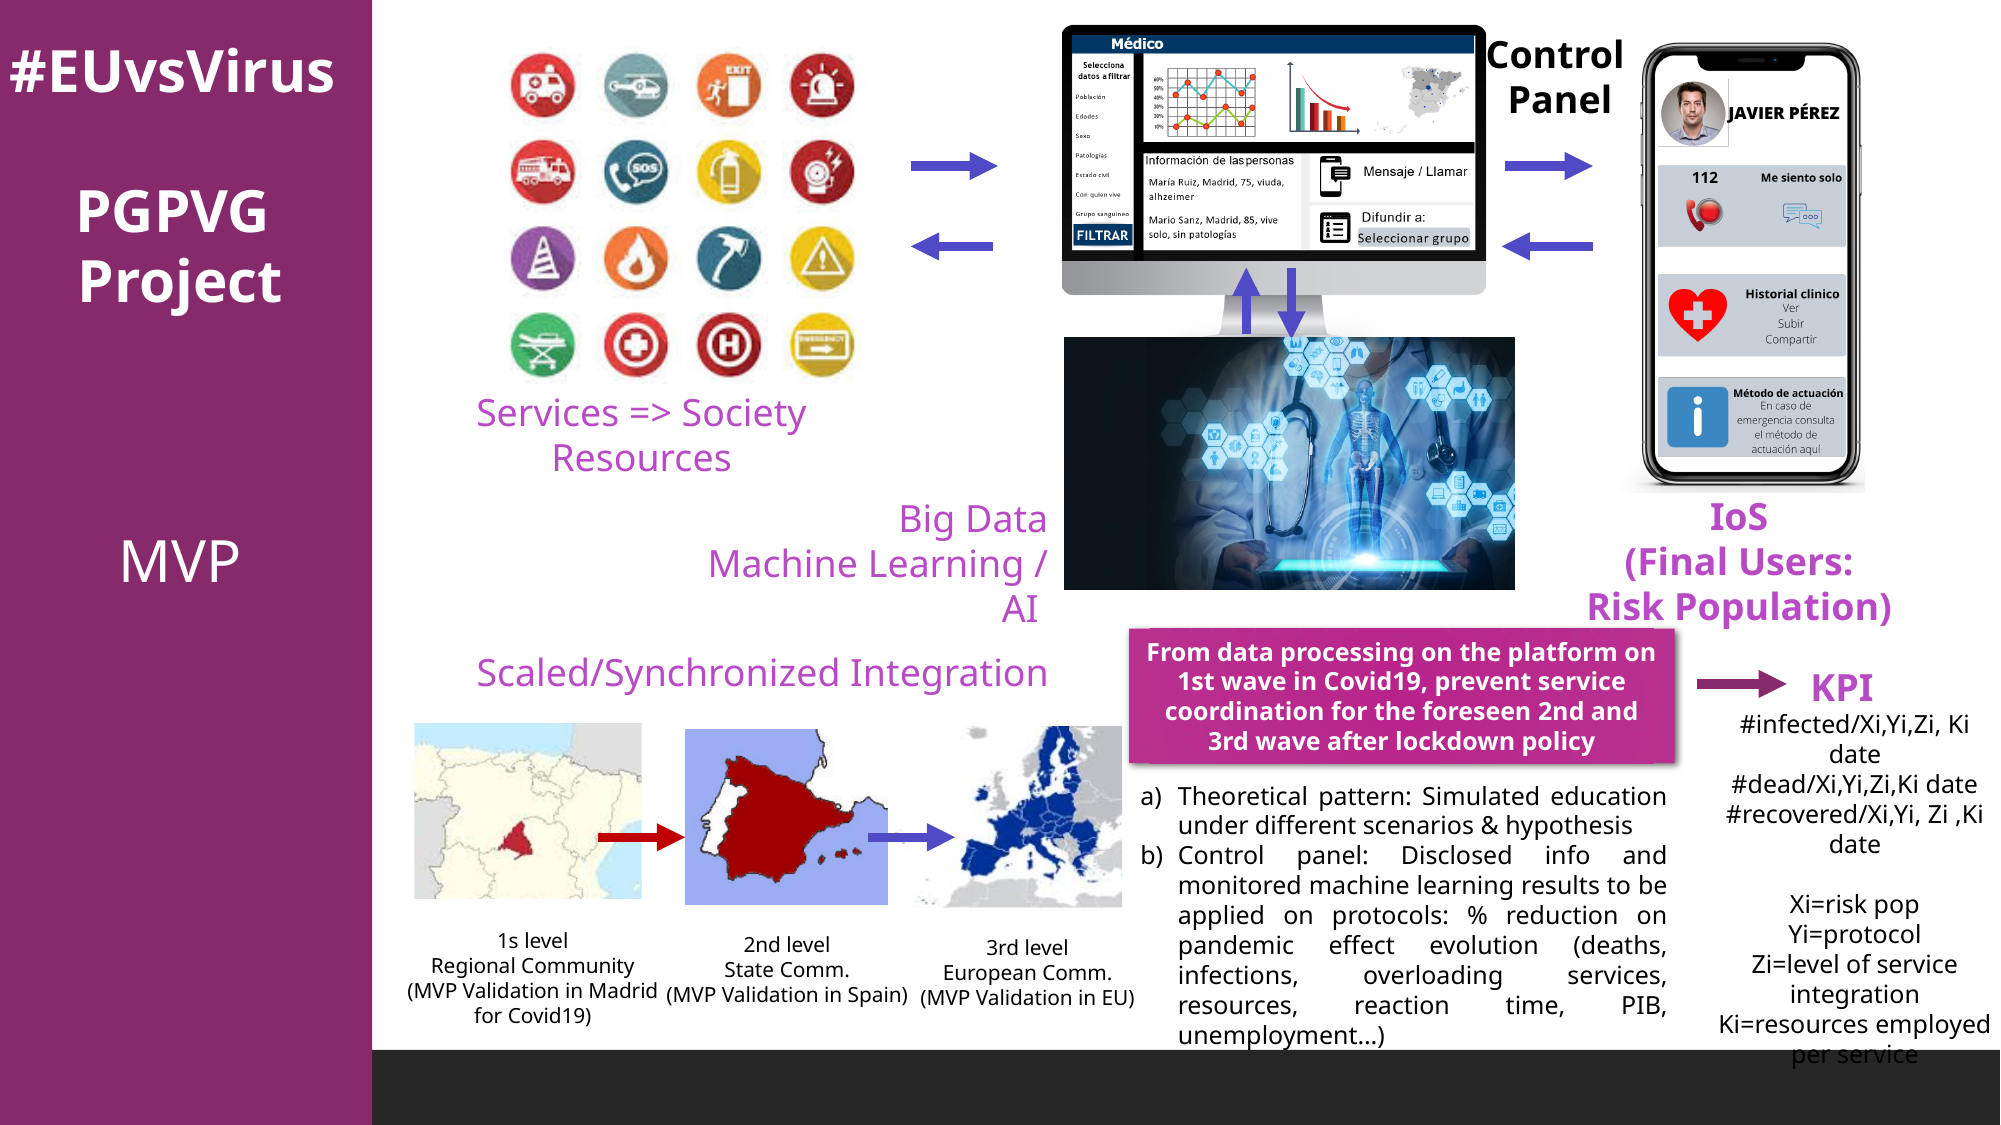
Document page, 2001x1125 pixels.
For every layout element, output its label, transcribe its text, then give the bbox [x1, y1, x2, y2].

picture [1061, 24, 1516, 591]
text_box 3rd level European Comm. (MVP Validation in EU) [905, 927, 1125, 1017]
picture [480, 45, 886, 386]
picture [413, 723, 643, 900]
text_box 1s level Regional Community (MVP Validation in Madrid for Covid19) [392, 920, 673, 1036]
picture [1618, 39, 1866, 494]
text_box [0, 0, 373, 1125]
text_box Control Panel [1492, 23, 1780, 129]
text_box #infected/Xi,Yi,Zi, Ki date #dead/Xi,Yi,Zi,Ki date #recovered/Xi,Yi, Zi ,Ki date Xi=risk pop Yi=protocol Zi=level of service integration Ki=resources employed per service [1695, 671, 2000, 1125]
text_box From data processing on the platform on 1st wave in Covid19, prevent service coordination for the foreseen 2nd and 3rd wave after lockdown policy [1129, 628, 1675, 764]
picture [684, 728, 889, 905]
text_box 2nd level State Comm. (MVP Validation in Spain) [651, 923, 923, 1014]
text_box KPI [1692, 656, 2000, 717]
text_box Big Data Machine Learning / AI [673, 487, 1064, 637]
text_box #EUvsVirus PGPVG Project MVP [0, 26, 372, 602]
text_box Scaled/Synchronized Integration [403, 641, 1122, 701]
text_box IoS (Final Users: Risk Population) [1486, 485, 1993, 636]
text_box Theoretical pattern: Simulated education under different scenarios & hypothesis Control panel: Disclosed info and monitored machine learning results to be applied on protocols: % reduction on pandemic effect evolution (deaths, infections, overloading services, resources, reaction time, PIB, unemployment…) [1125, 772, 1684, 1087]
picture [894, 726, 1123, 908]
text_box Services => Society Resources [378, 381, 905, 487]
